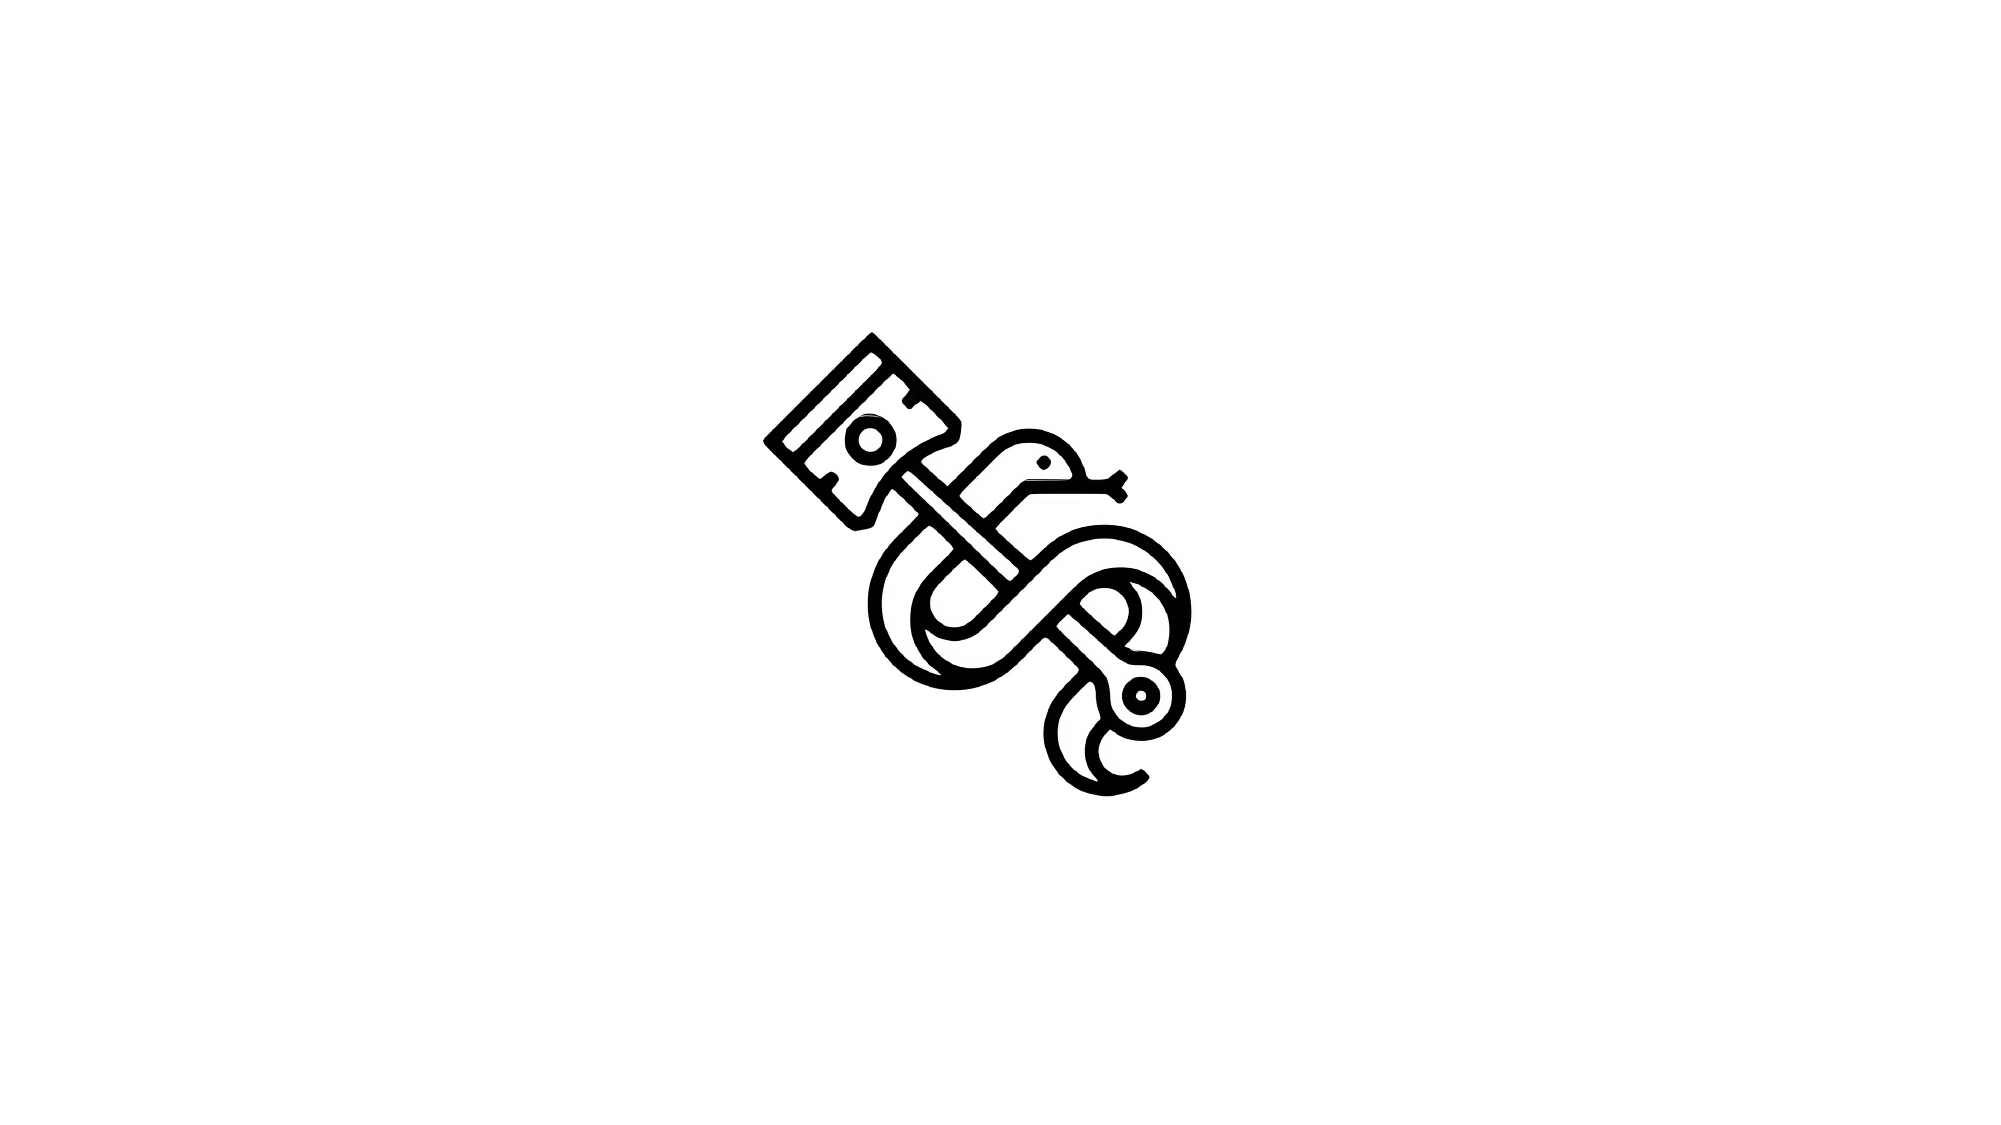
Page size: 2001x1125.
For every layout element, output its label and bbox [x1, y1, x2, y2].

picture [743, 306, 1257, 819]
